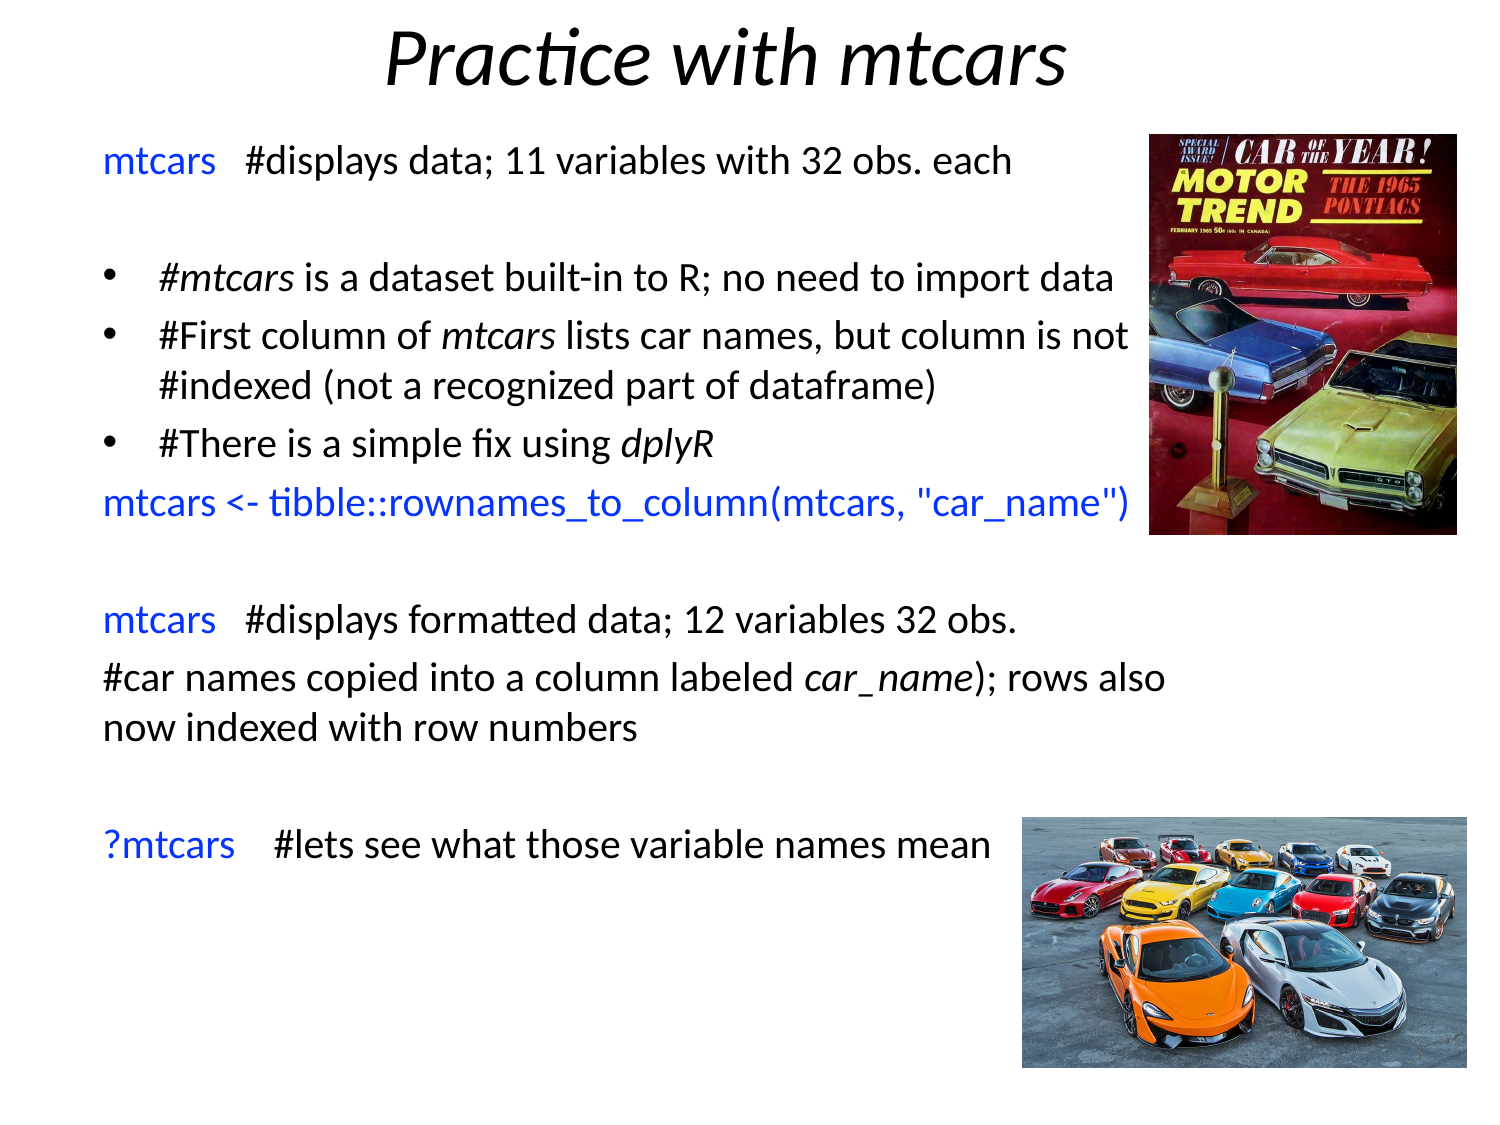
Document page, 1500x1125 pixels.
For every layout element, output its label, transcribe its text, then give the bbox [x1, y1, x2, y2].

list mtcars #displays data; 11 variables with 32 obs. each #mtcars is a dataset built-in to R; no need to import data #First column of mtcars lists car names, but column is not #indexed (not a recognized part of dataframe) #There is a simple fix using dplyR mtcars <- tibble::rownames_to_column(mtcars, "car_name") mtcars #displays formatted data; 12 variables 32 obs. #car names copied into a column labeled car_name); rows also now indexed with row numbers ?mtcars #lets see what those variable names mean [87, 125, 1225, 1063]
title Practice with mtcars [45, 0, 1408, 130]
picture [1149, 134, 1457, 535]
picture [1021, 817, 1467, 1069]
